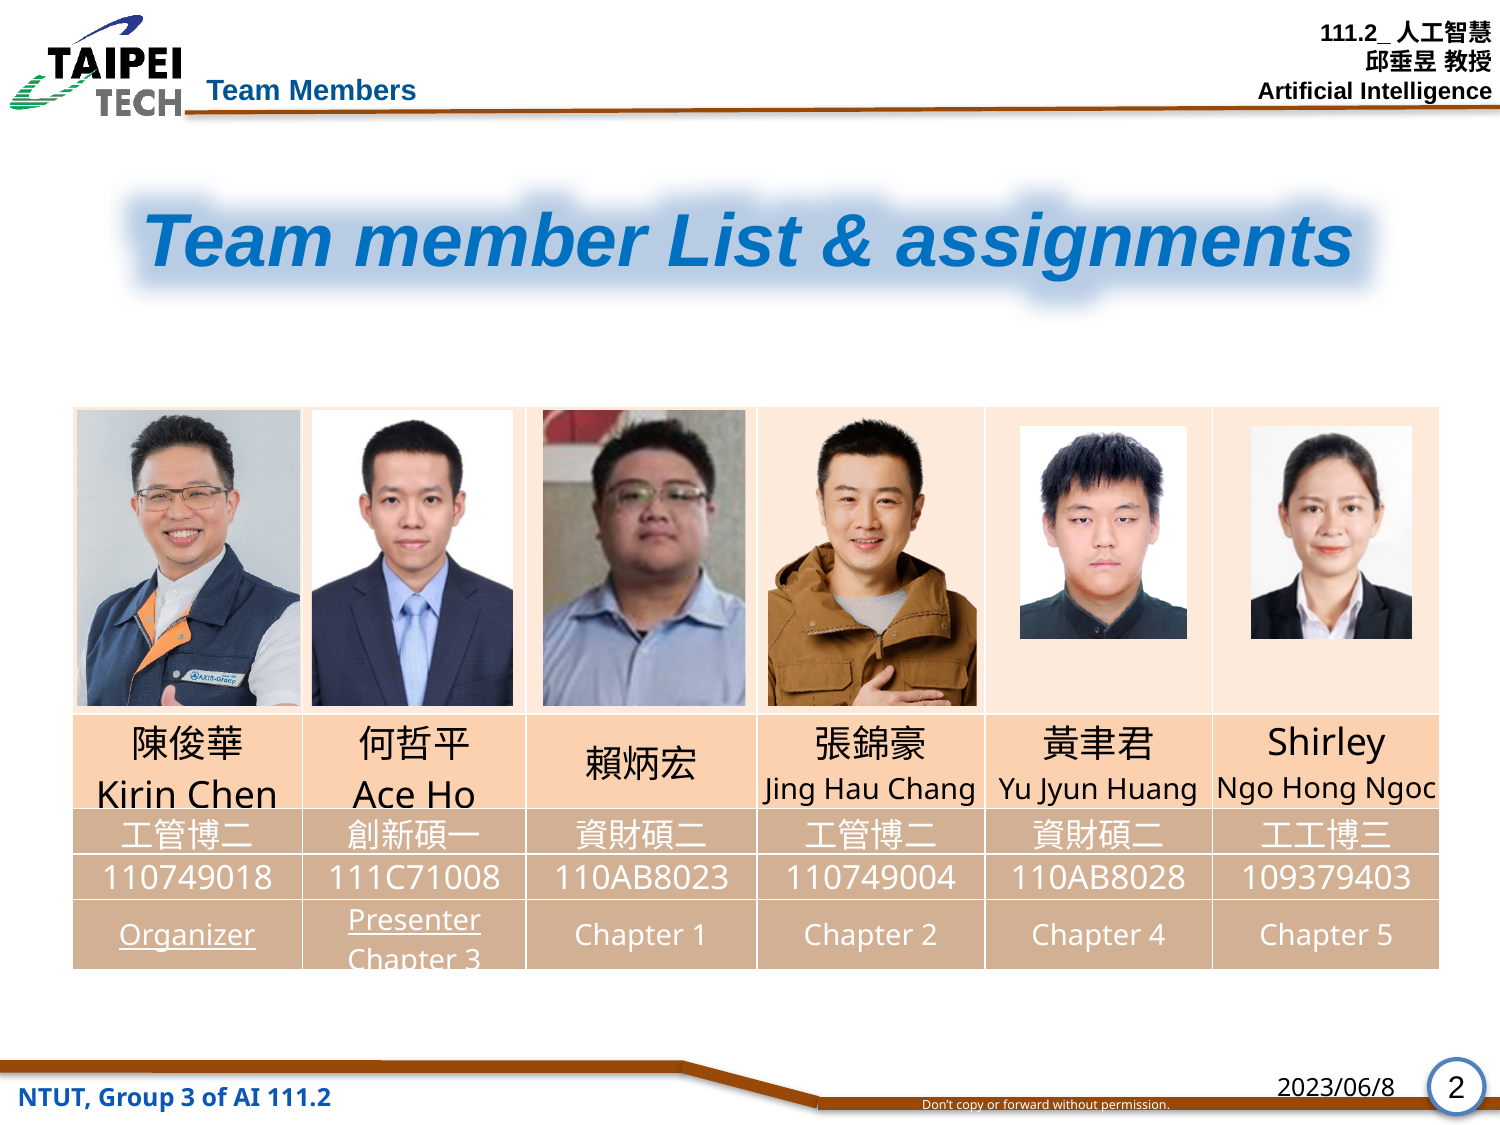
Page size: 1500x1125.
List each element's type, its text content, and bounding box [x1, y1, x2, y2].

table_cell Presenter Chapter 3 [303, 900, 525, 969]
picture [77, 410, 300, 707]
table_cell Organizer [73, 900, 302, 969]
text_box Team member List & assignments [0, 184, 1500, 292]
table_cell 賴炳宏 [527, 715, 756, 808]
picture [10, 15, 181, 116]
picture [1251, 426, 1412, 639]
table_header [986, 407, 1212, 713]
table_cell 陳俊華 Kirin Chen [73, 715, 302, 808]
table_cell 109379403 [1213, 855, 1439, 899]
table_cell Chapter 5 [1213, 900, 1439, 969]
table_cell 何哲平 Ace Ho [303, 715, 525, 808]
table_header [527, 407, 756, 713]
table_cell 110AB8028 [986, 855, 1212, 899]
table_cell 資財碩二 [527, 809, 756, 853]
table_cell Shirley Ngo Hong Ngoc [1213, 715, 1439, 808]
table_header [758, 407, 984, 713]
table_cell Chapter 4 [986, 900, 1212, 969]
table_cell 黃聿君 Yu Jyun Huang [986, 715, 1212, 808]
table_header [303, 407, 525, 713]
picture [311, 410, 514, 707]
table_cell 創新碩一 [303, 809, 525, 853]
table_cell 110749018 [73, 855, 302, 899]
picture [767, 410, 977, 707]
table_cell 資財碩二 [986, 809, 1212, 853]
table_cell 111C71008 [303, 855, 525, 899]
table_cell Chapter 2 [758, 900, 984, 969]
table_cell Chapter 1 [527, 900, 756, 969]
table_cell 110AB8023 [527, 855, 756, 899]
slide_number 2 [1439, 1059, 1493, 1111]
table_cell 工管博二 [73, 809, 302, 853]
table_header [1213, 407, 1439, 713]
table_cell 工工博三 [1213, 809, 1439, 853]
picture [542, 410, 746, 707]
table_header [73, 407, 302, 412]
text_box Team Members [198, 64, 425, 114]
picture [1020, 425, 1187, 639]
table_cell 工管博二 [758, 809, 984, 853]
table_cell 110749004 [758, 855, 984, 899]
table_cell 張錦豪 Jing Hau Chang [758, 715, 984, 808]
